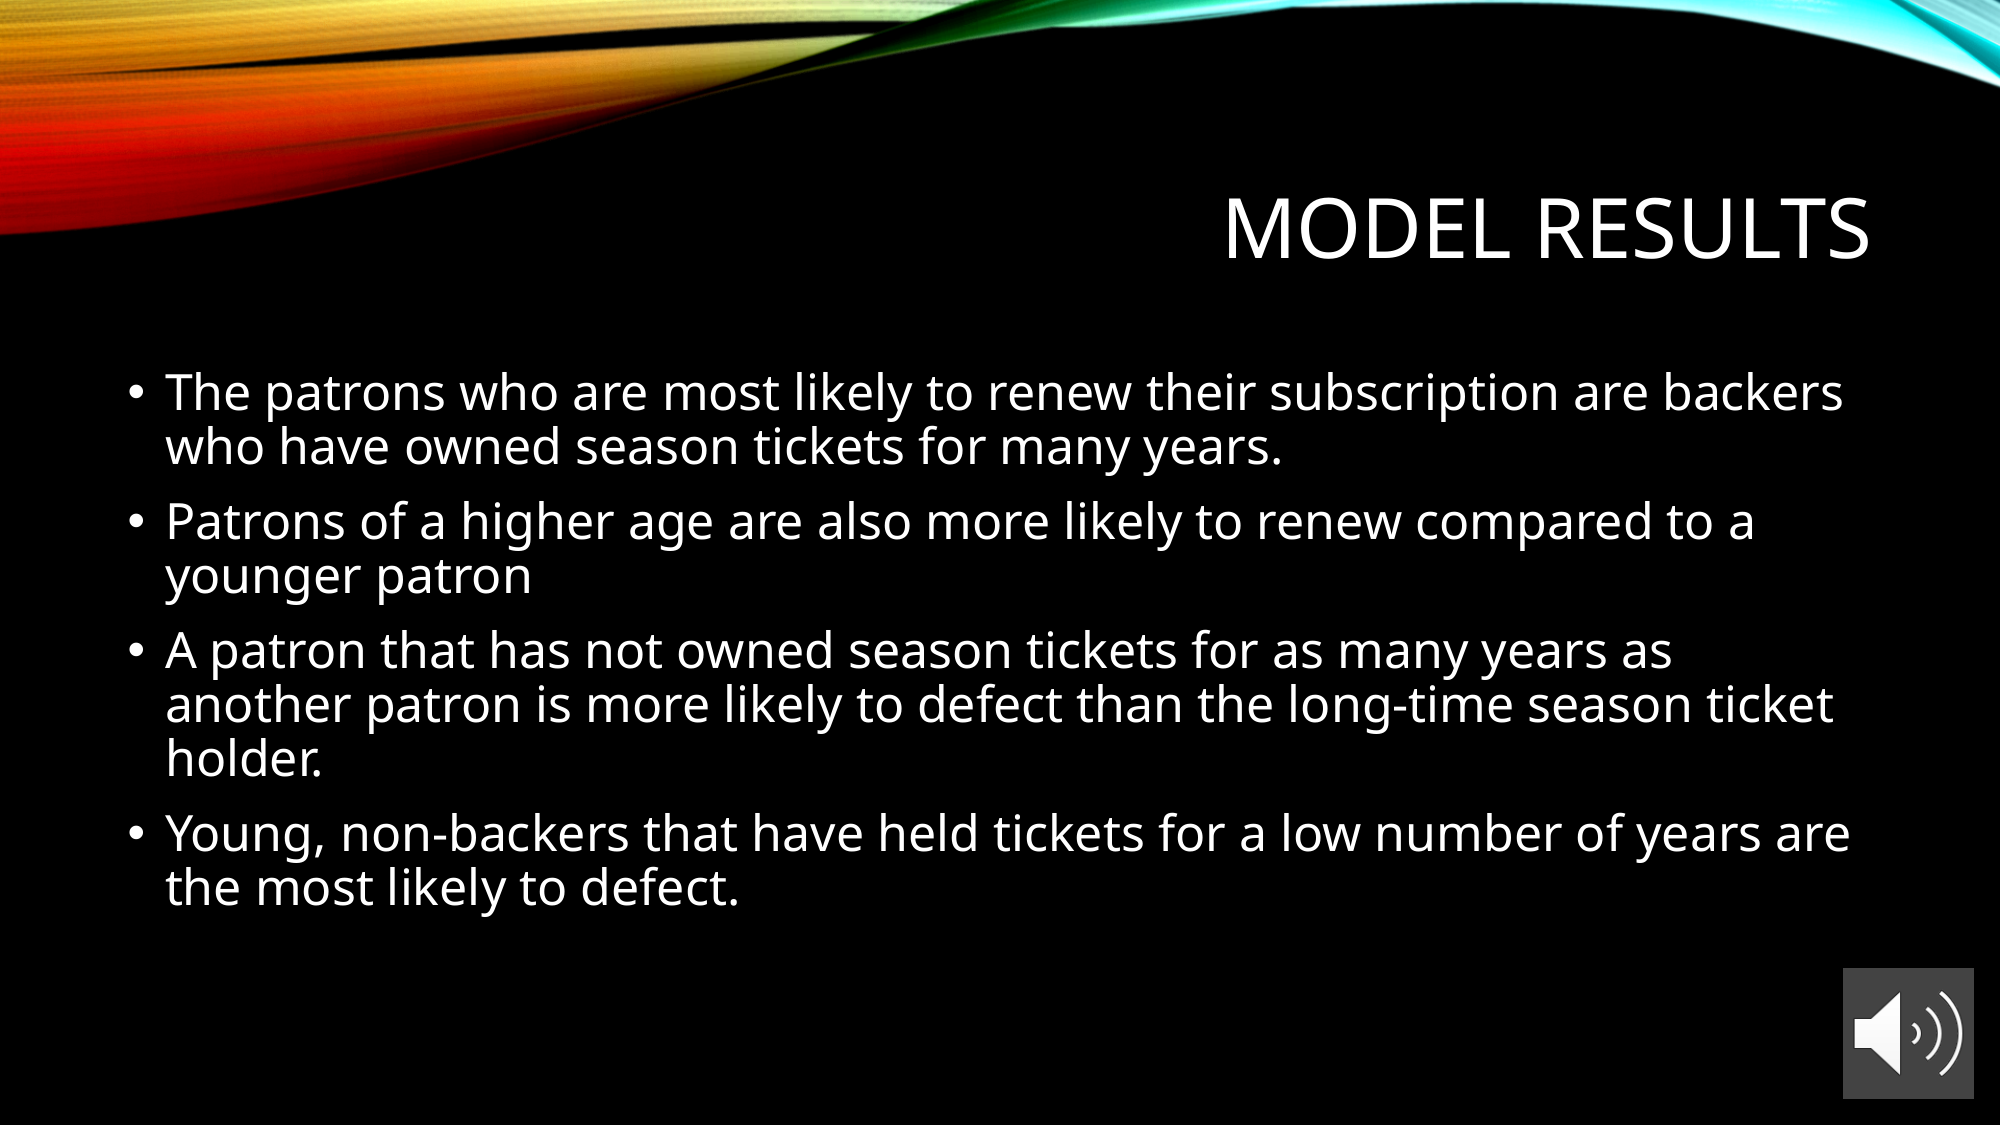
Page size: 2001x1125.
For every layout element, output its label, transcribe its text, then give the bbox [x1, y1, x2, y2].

list The patrons who are most likely to renew their subscription are backers who have owned season tickets for many years. Patrons of a higher age are also more likely to renew compared to a younger patron A patron that has not owned season tickets for as many years as another patron is more likely to defect than the long-time season ticket holder. Young, non-backers that have held tickets for a low number of years are the most likely to defect. [112, 360, 1888, 1021]
picture [0, 0, 2000, 237]
title Model results [474, 125, 1888, 338]
picture [1841, 966, 1976, 1101]
